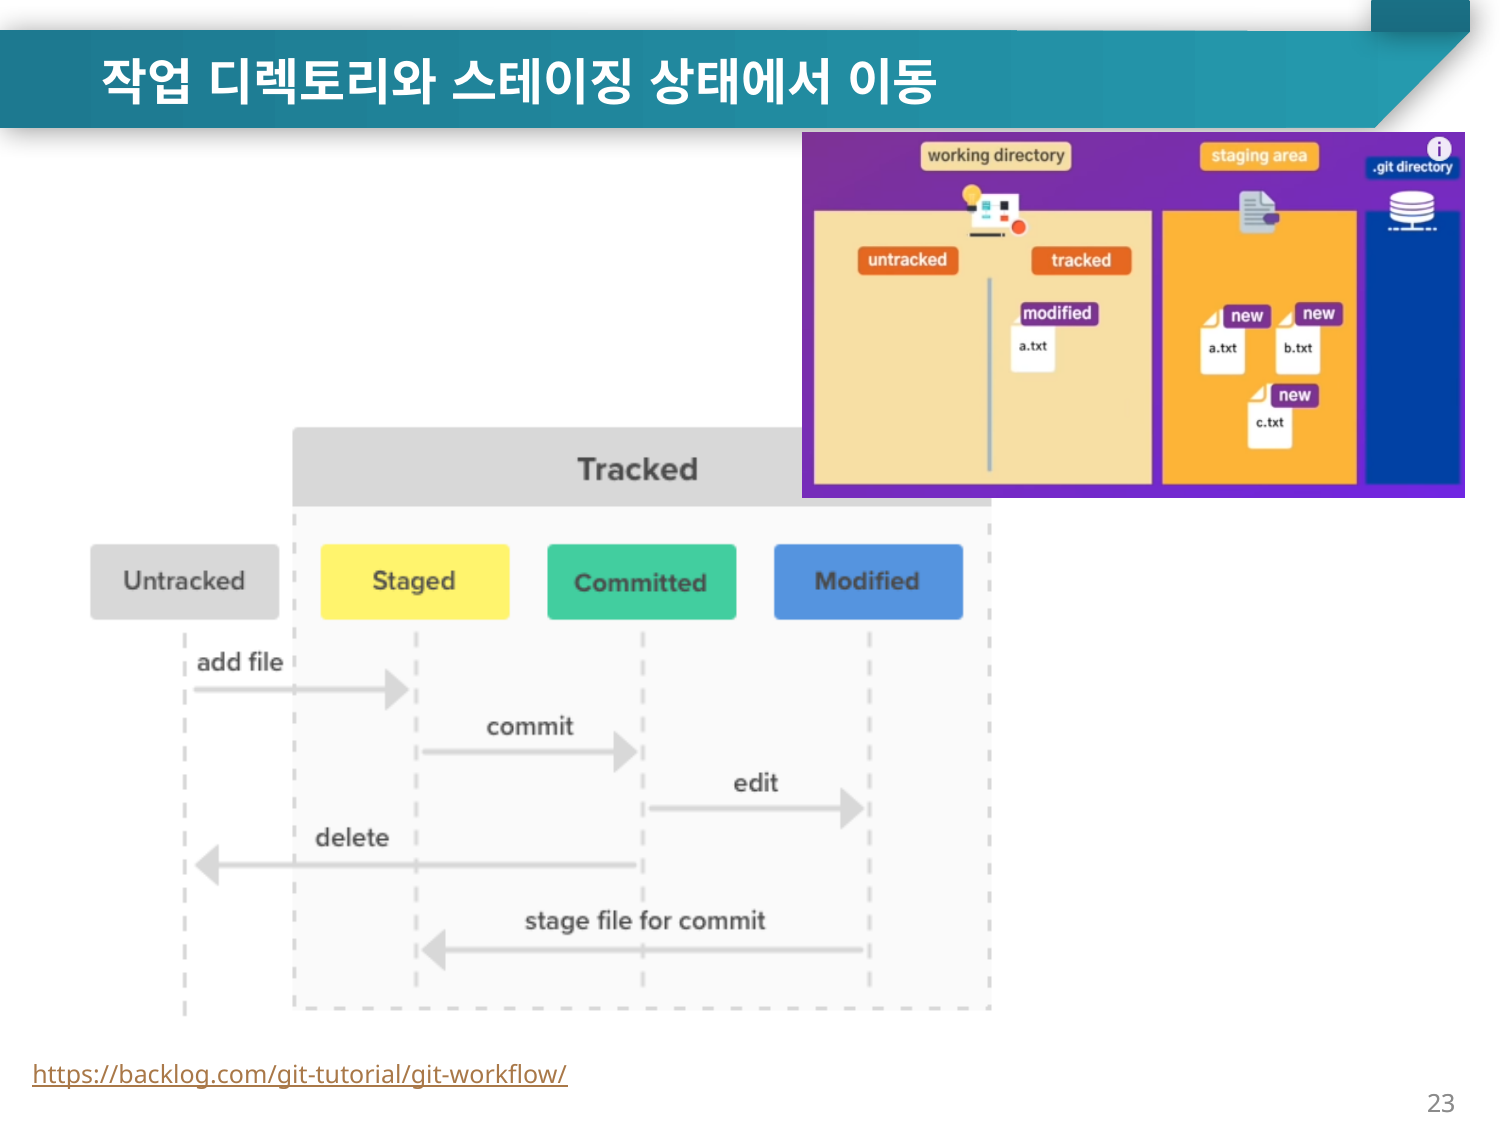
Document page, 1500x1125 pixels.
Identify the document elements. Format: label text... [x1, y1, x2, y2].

slide_number 23 [1120, 1084, 1471, 1124]
picture [70, 131, 1465, 1042]
text_box https://backlog.com/git-tutorial/git-workflow/ [17, 1051, 1016, 1125]
list 작업 디렉토리와 스테이징 상태에서 이동 [101, 50, 1306, 118]
